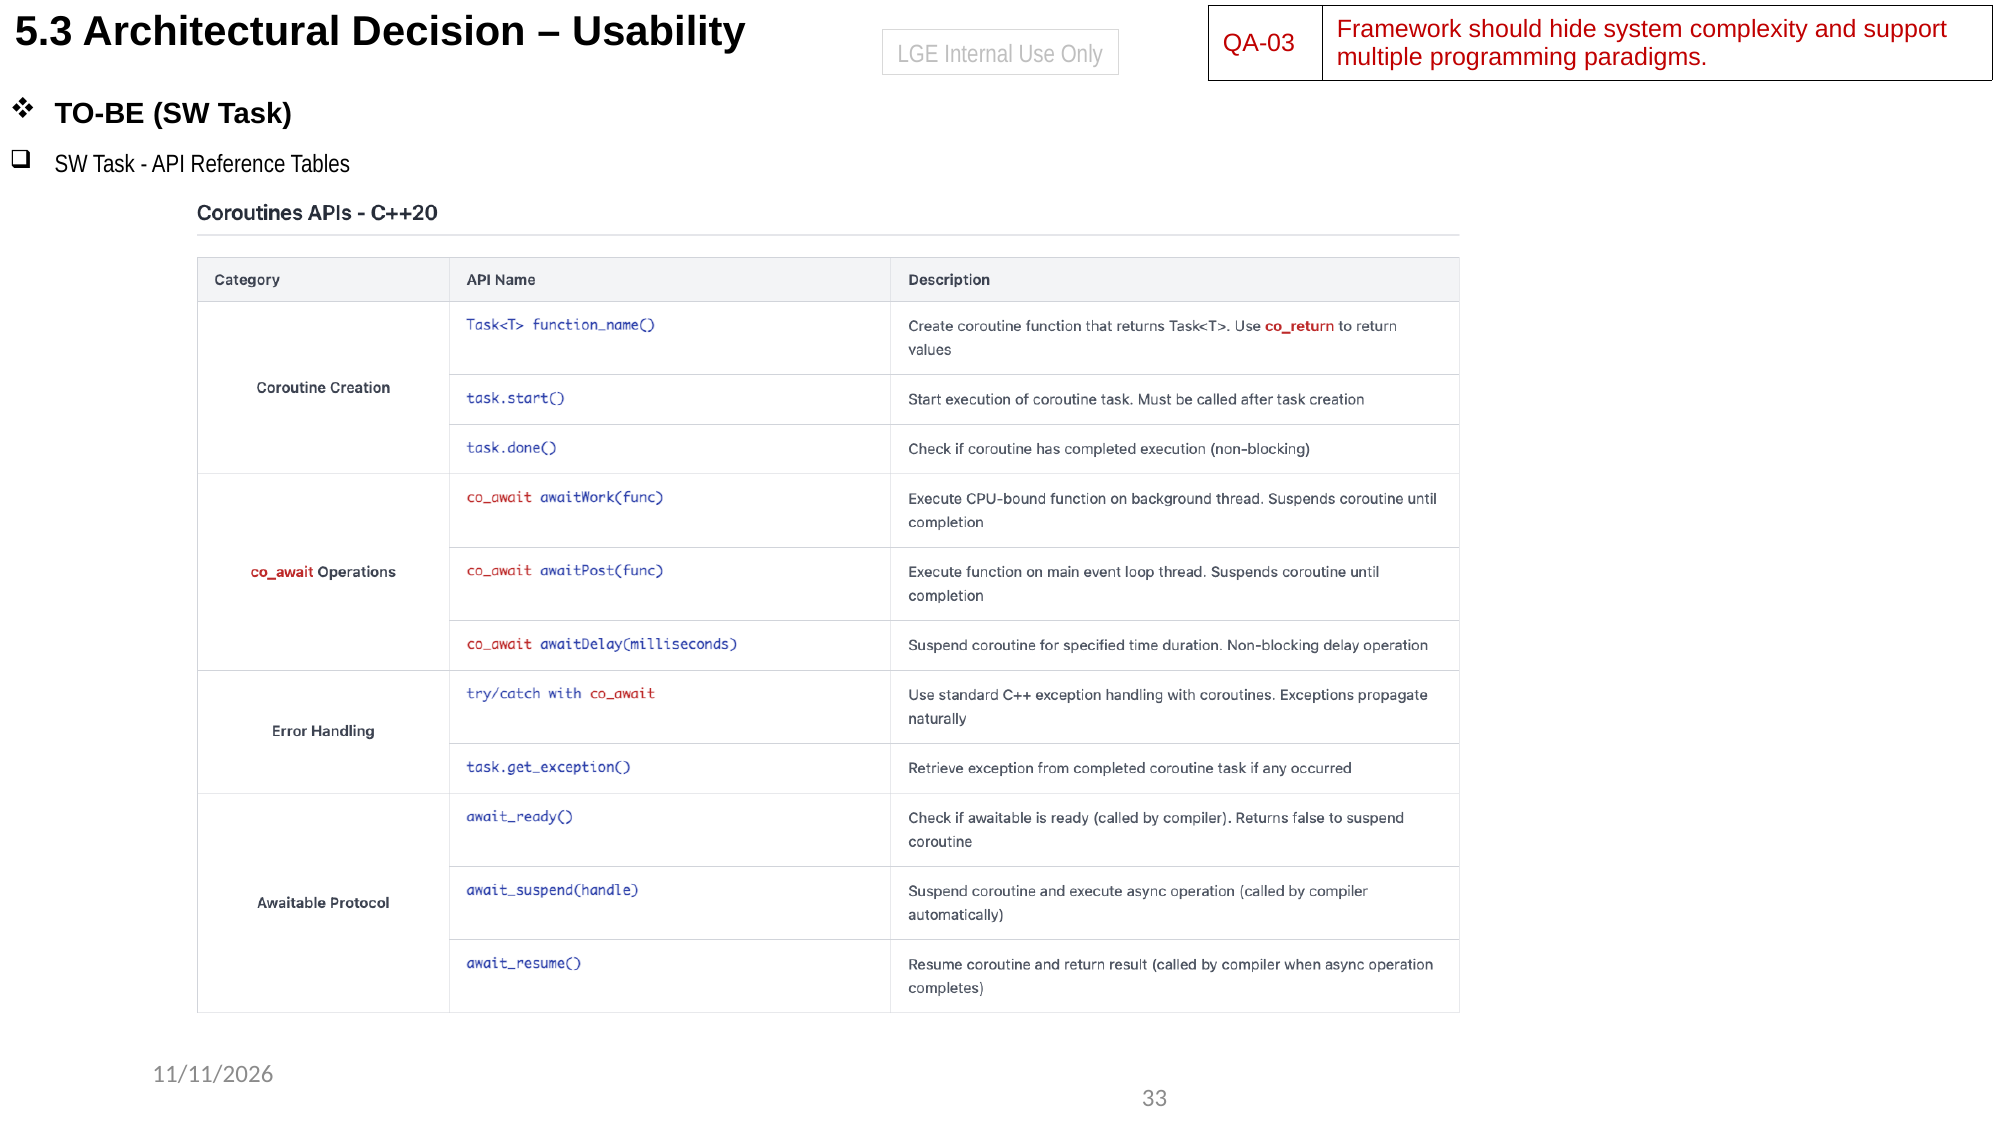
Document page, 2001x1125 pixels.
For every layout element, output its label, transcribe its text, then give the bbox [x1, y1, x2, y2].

table_header Framework should hide system complexity and support multiple programming paradigms. [1323, 6, 1992, 80]
text_box LGE Internal Use Only [882, 29, 1119, 75]
text_box TO-BE (SW Task) SW Task - API Reference Tables [9, 87, 791, 1125]
picture [189, 196, 1465, 1018]
text_box 5.3 Architectural Decision – Usability [0, 0, 1120, 62]
text_box 33 [732, 1066, 1183, 1125]
table_header QA-03 [1209, 6, 1322, 80]
